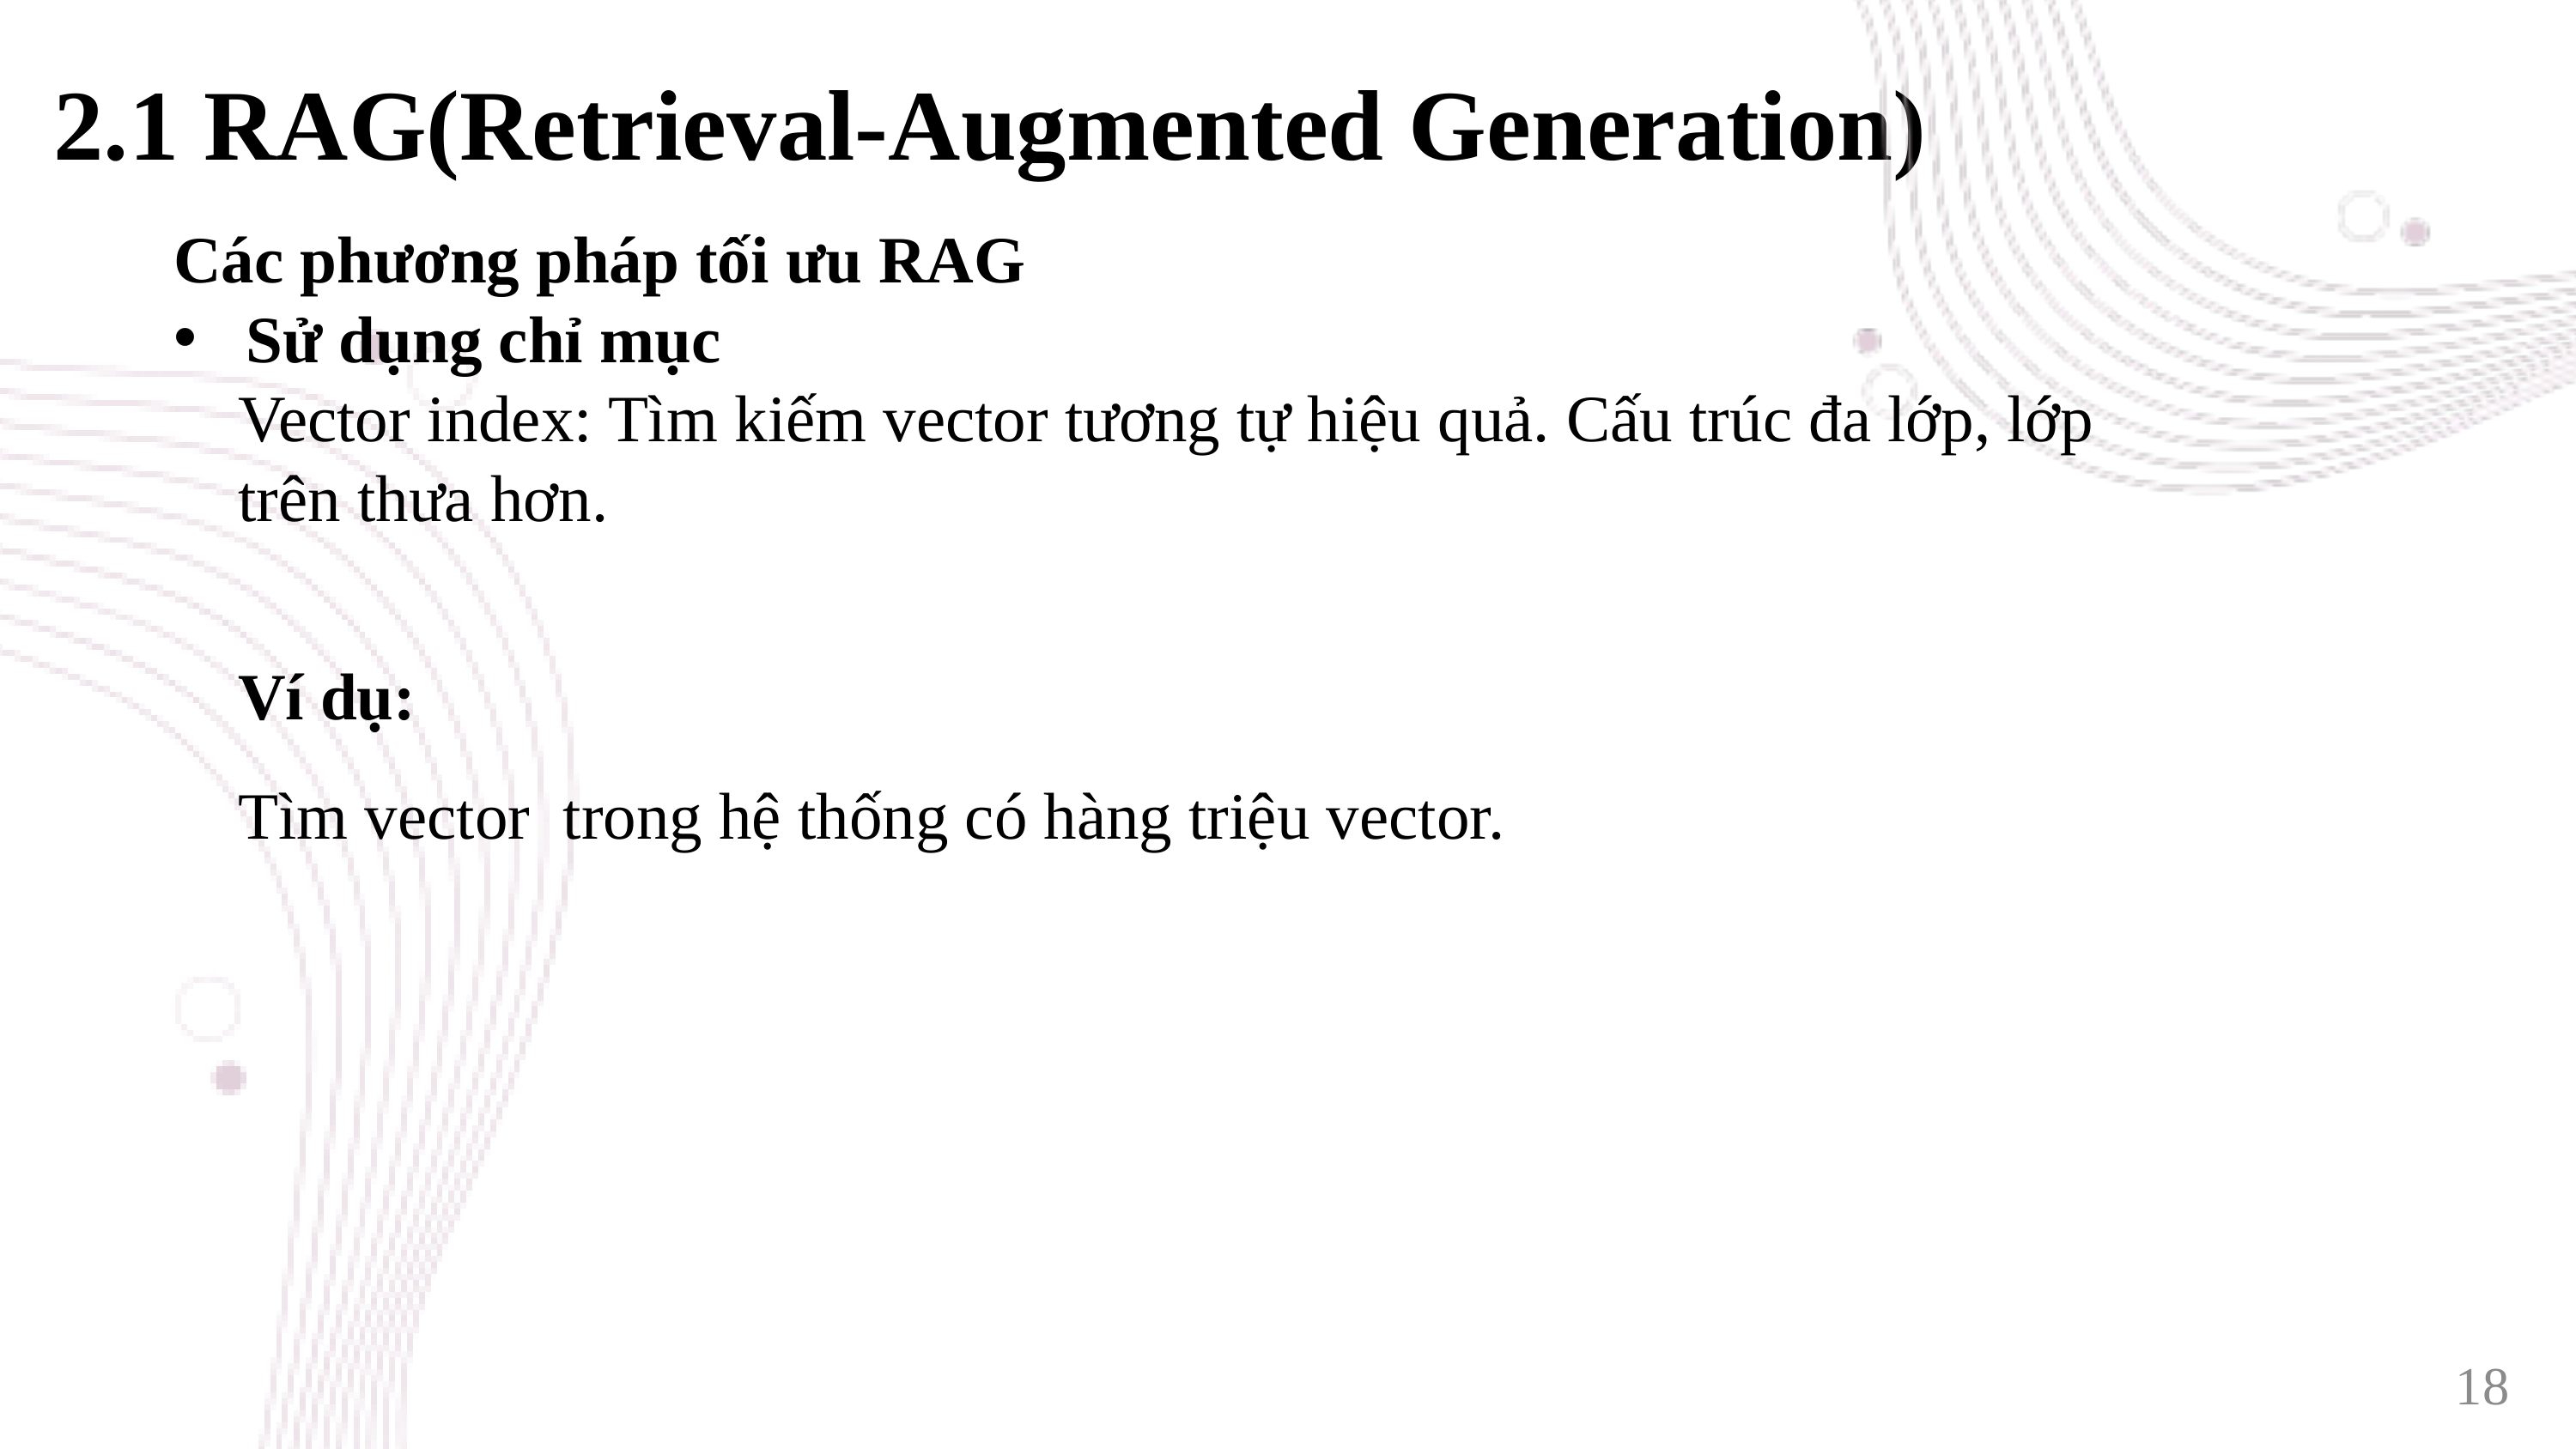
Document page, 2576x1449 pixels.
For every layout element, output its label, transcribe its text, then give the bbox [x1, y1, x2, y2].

slide_number 18 [2221, 1357, 2523, 1410]
text_box 2.1 RAG(Retrieval-Augmented Generation) [53, 0, 1777, 180]
picture [1780, 0, 2576, 704]
picture [0, 228, 598, 1449]
